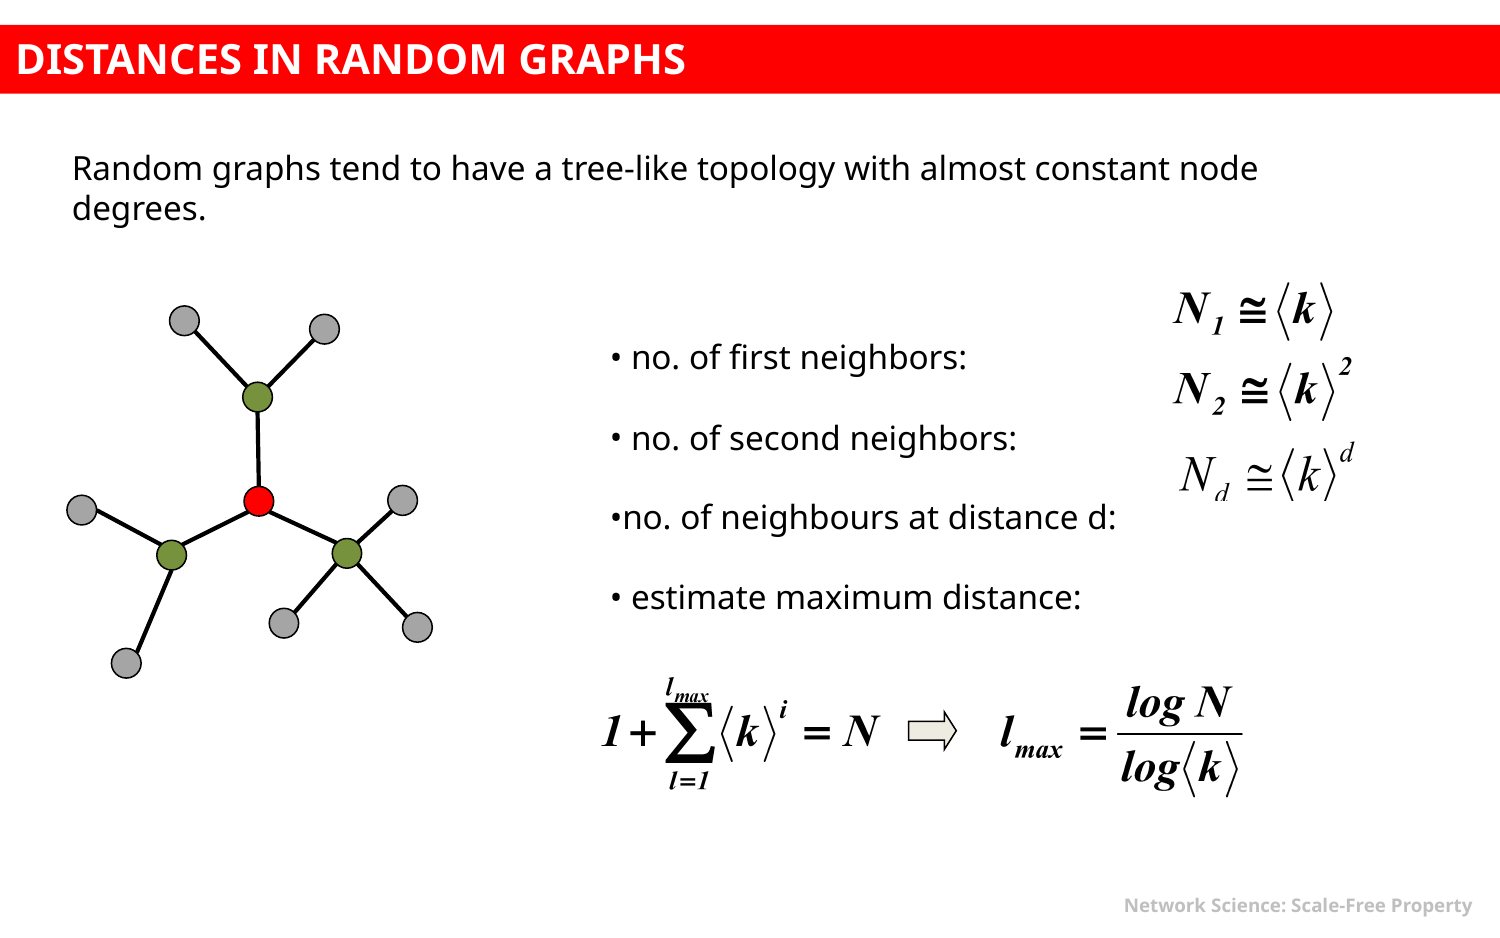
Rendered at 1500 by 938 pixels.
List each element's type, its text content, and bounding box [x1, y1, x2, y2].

text_box [908, 711, 957, 750]
picture [1164, 273, 1359, 430]
picture [1171, 432, 1355, 501]
picture [594, 666, 892, 799]
text_box DISTANCES IN RANDOM GRAPHS [0, 24, 1500, 94]
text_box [66, 305, 433, 679]
text_box no. of first neighbors: no. of second neighbors: no. of neighbours at distance d: estimate maximum distance: [594, 249, 1295, 684]
text_box Network Science: Scale-Free Property [1008, 885, 1488, 924]
picture [993, 670, 1253, 808]
text_box Random graphs tend to have a tree-like topology with almost constant node degrees. [66, 147, 1349, 188]
